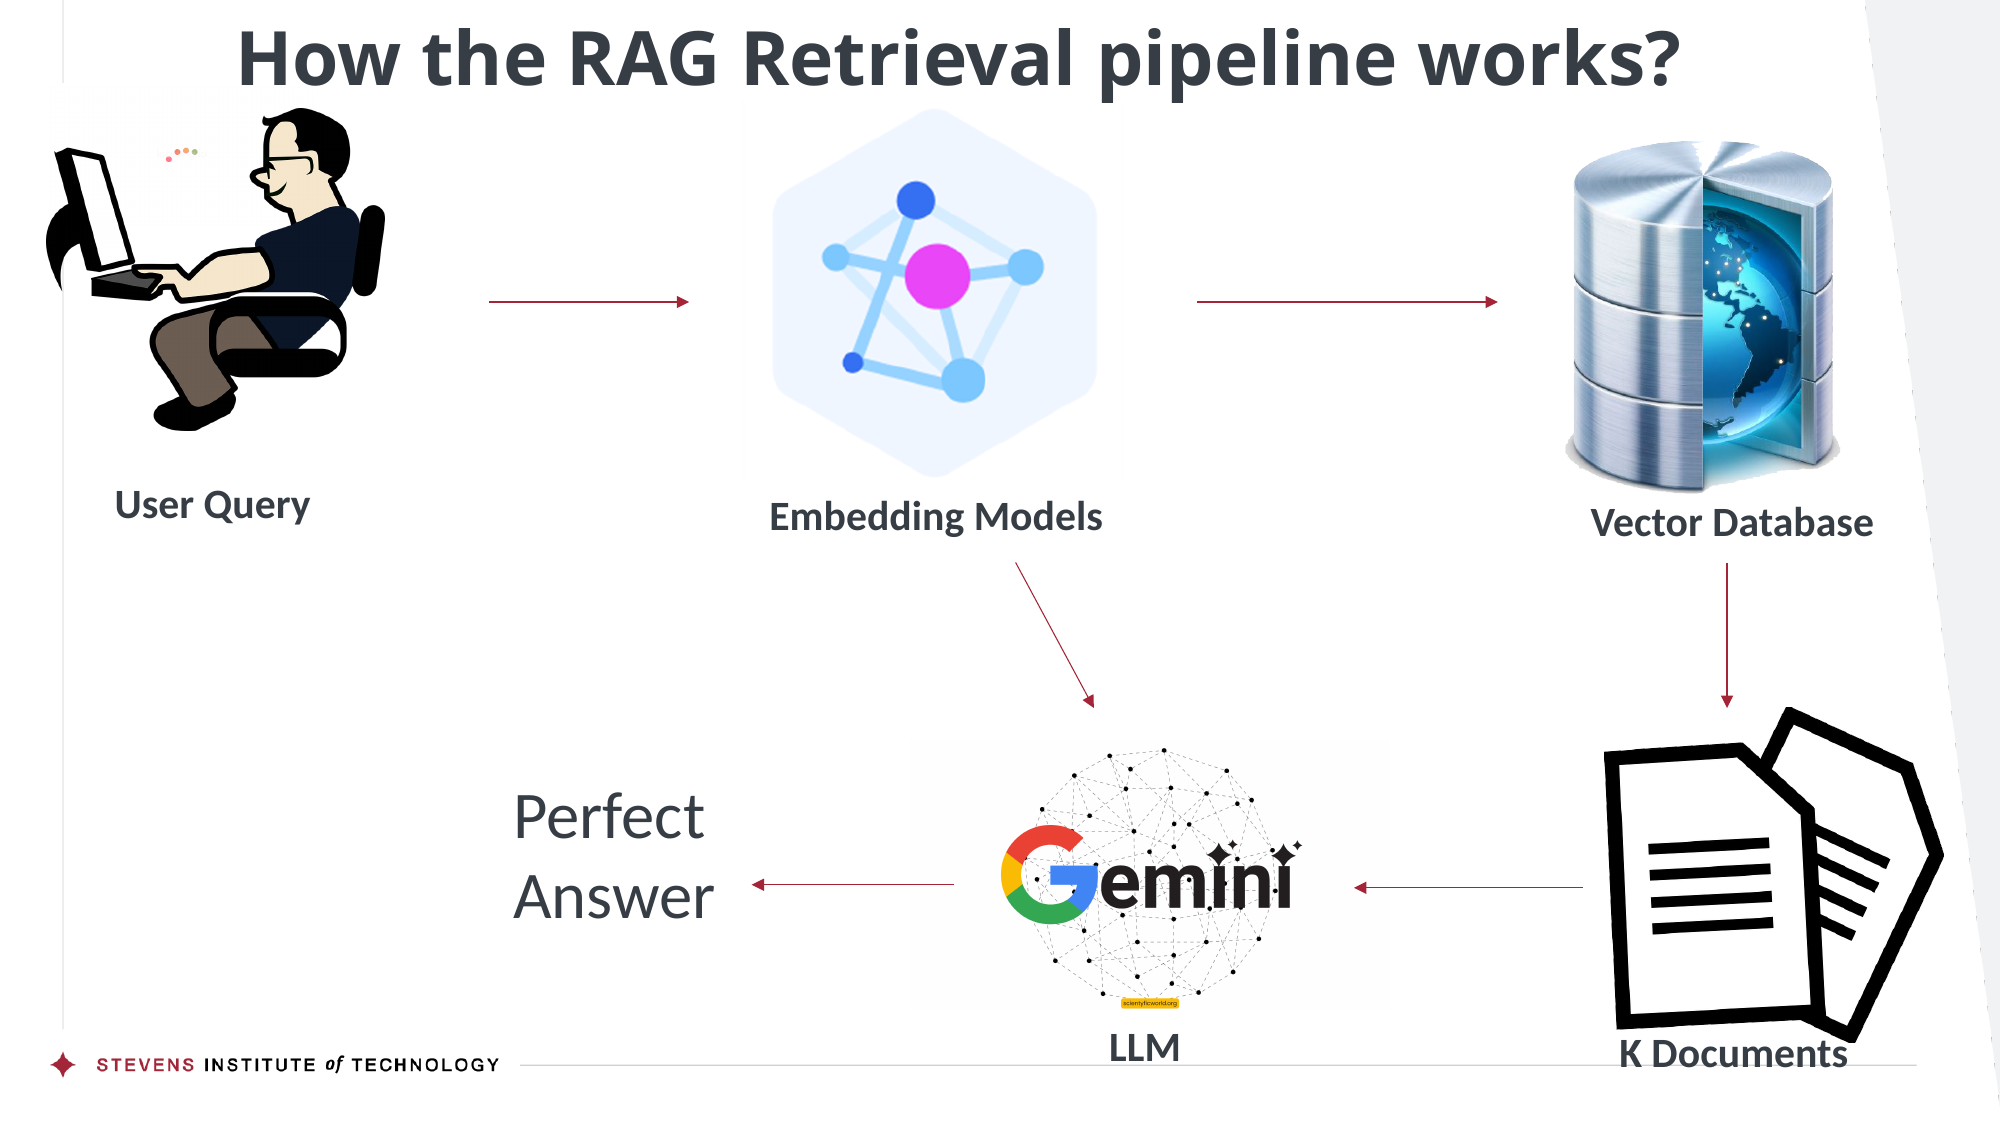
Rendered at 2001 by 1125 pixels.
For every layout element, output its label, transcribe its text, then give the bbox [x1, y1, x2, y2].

picture [1604, 707, 1944, 1043]
text_box Perfect Answer [498, 764, 752, 940]
picture [910, 739, 1390, 1010]
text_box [1015, 562, 1094, 708]
picture [45, 83, 385, 431]
text_box User Query [99, 469, 490, 535]
text_box K Documents [1604, 1018, 2000, 1084]
text_box LLM [1094, 1012, 1197, 1078]
text_box Embedding Models [649, 481, 1224, 547]
text_box Vector Database [1575, 487, 1889, 598]
text_box How the RAG Retrieval pipeline works? [80, 0, 1838, 110]
picture [1521, 138, 1886, 503]
picture [742, 101, 1123, 481]
